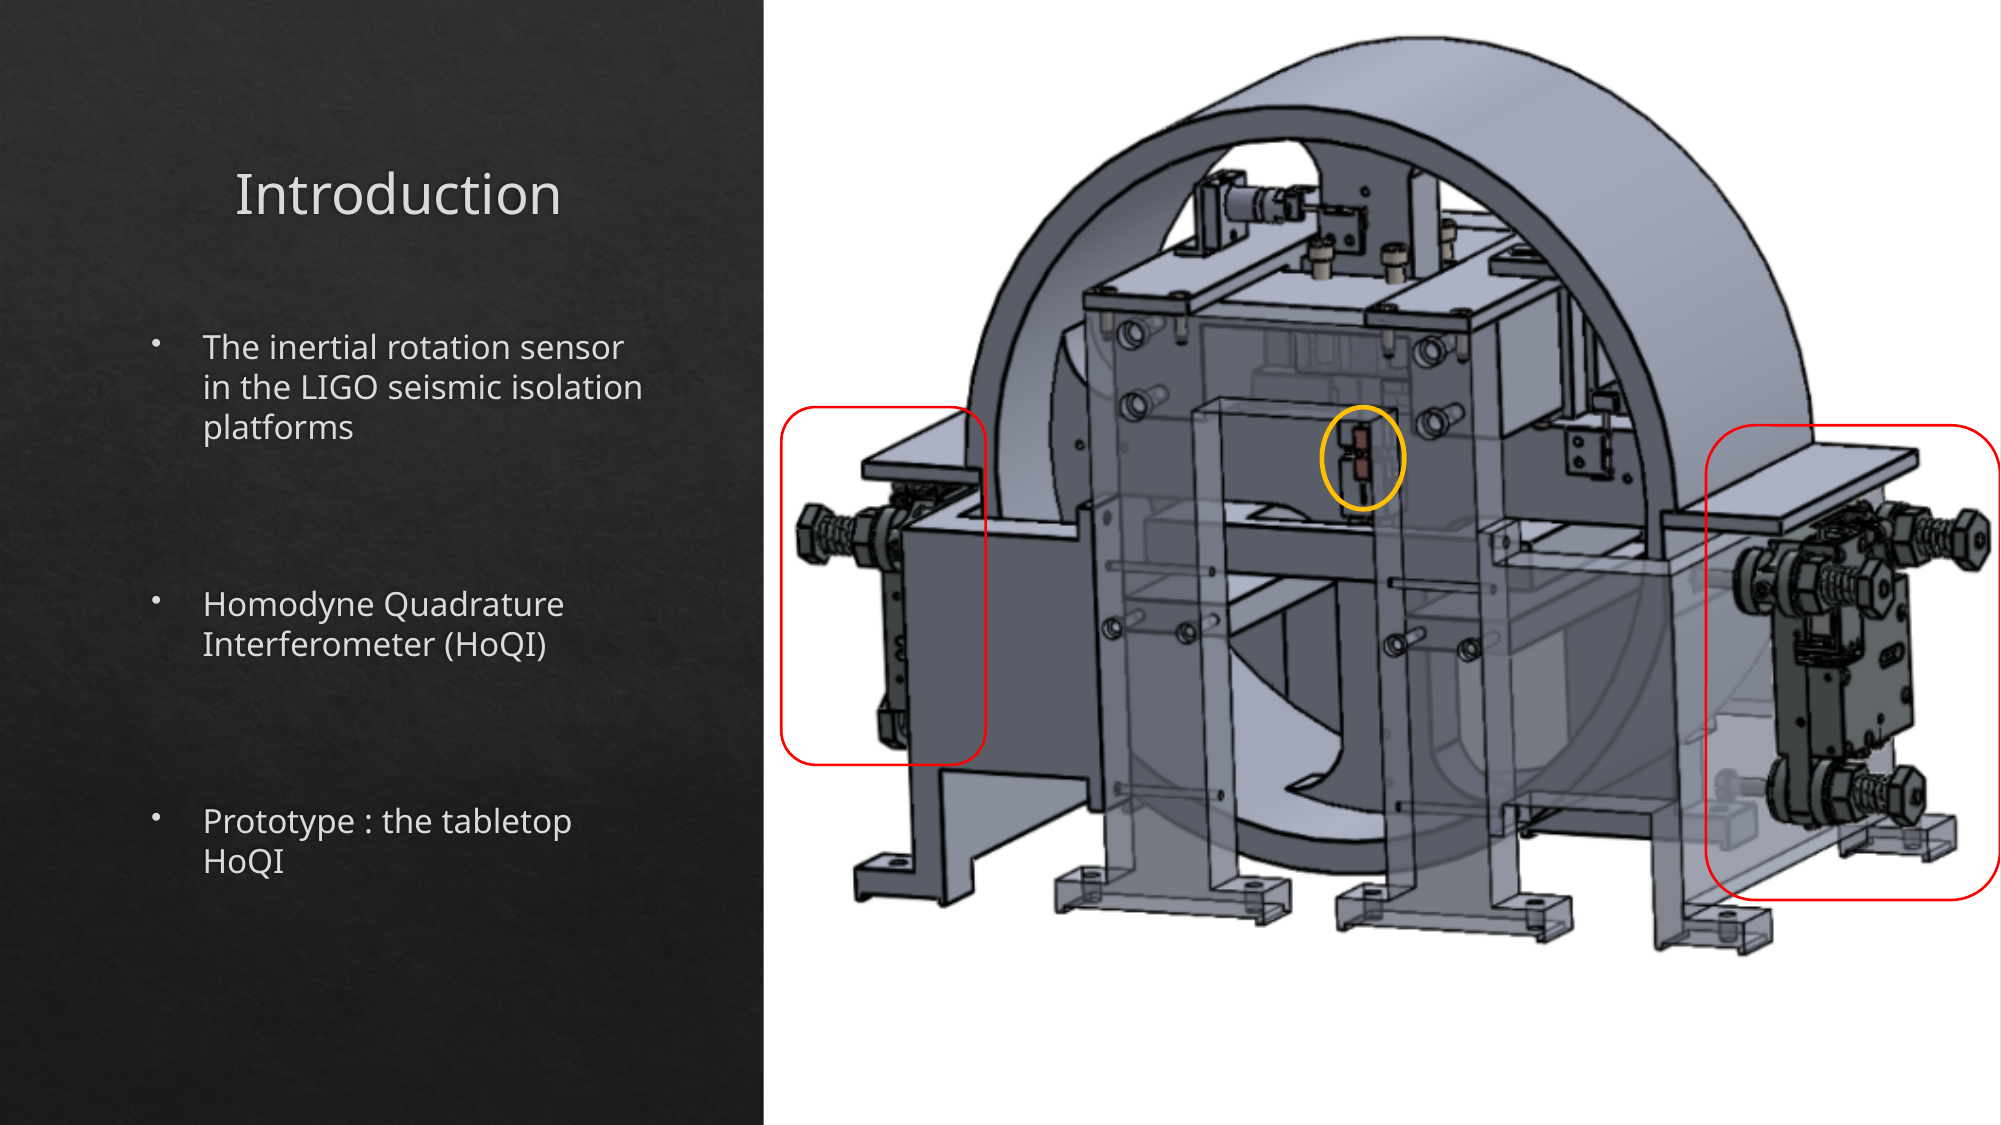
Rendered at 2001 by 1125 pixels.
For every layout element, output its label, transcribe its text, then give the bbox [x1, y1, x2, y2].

picture [763, 0, 2000, 1125]
title Introduction [220, 144, 587, 234]
list The inertial rotation sensor in the LIGO seismic isolation platforms Homodyne Quadrature Interferometer (HoQI) Prototype : the tabletop HoQI [131, 318, 676, 1007]
